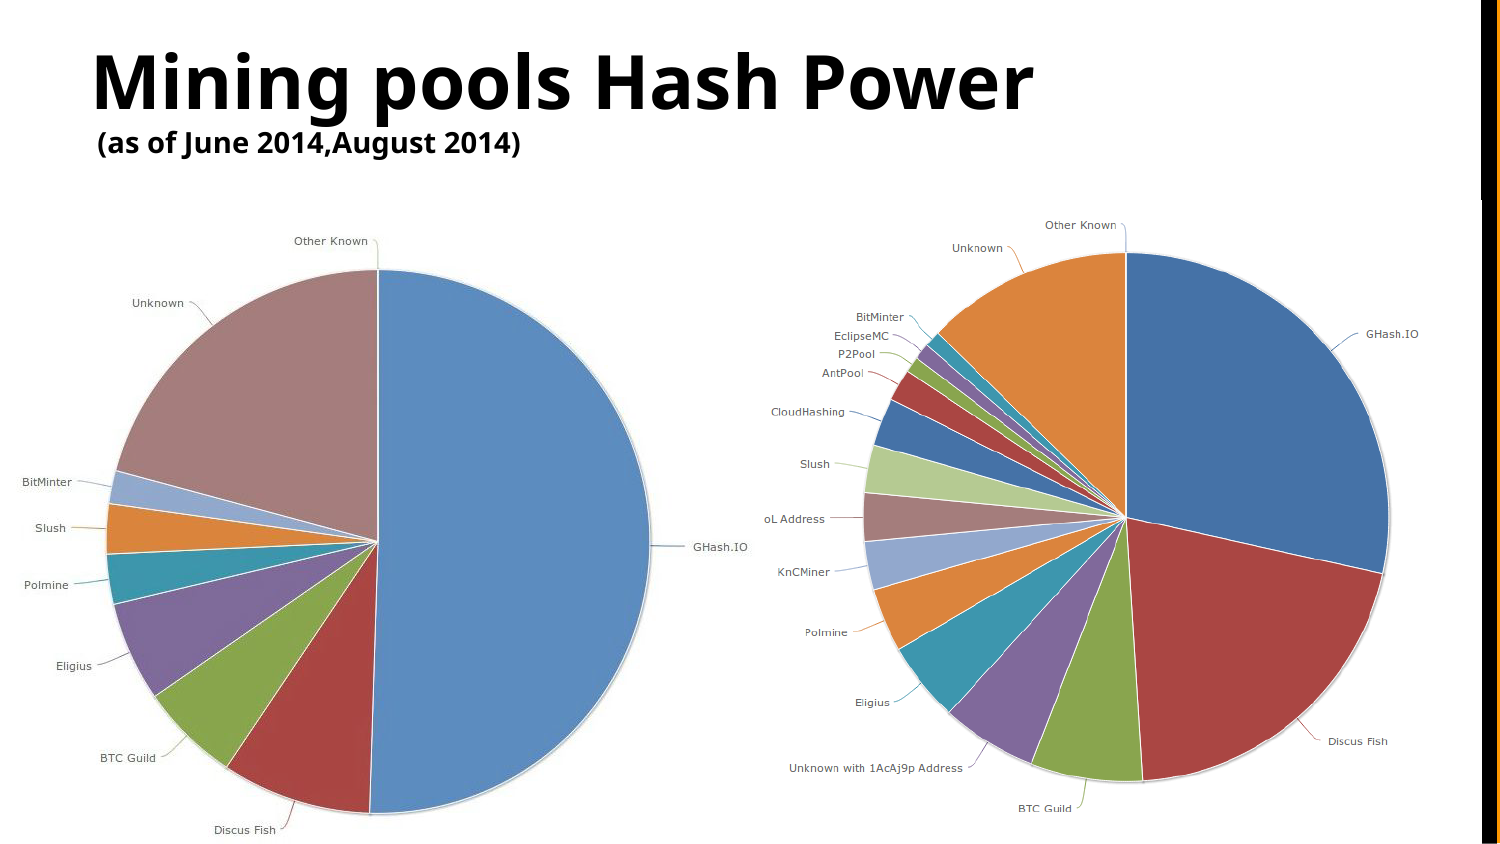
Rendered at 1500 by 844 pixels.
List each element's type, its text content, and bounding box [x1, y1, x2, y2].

title Mining pools Hash Power (as of June 2014,August 2014) [75, 33, 1425, 175]
picture [0, 200, 1482, 844]
